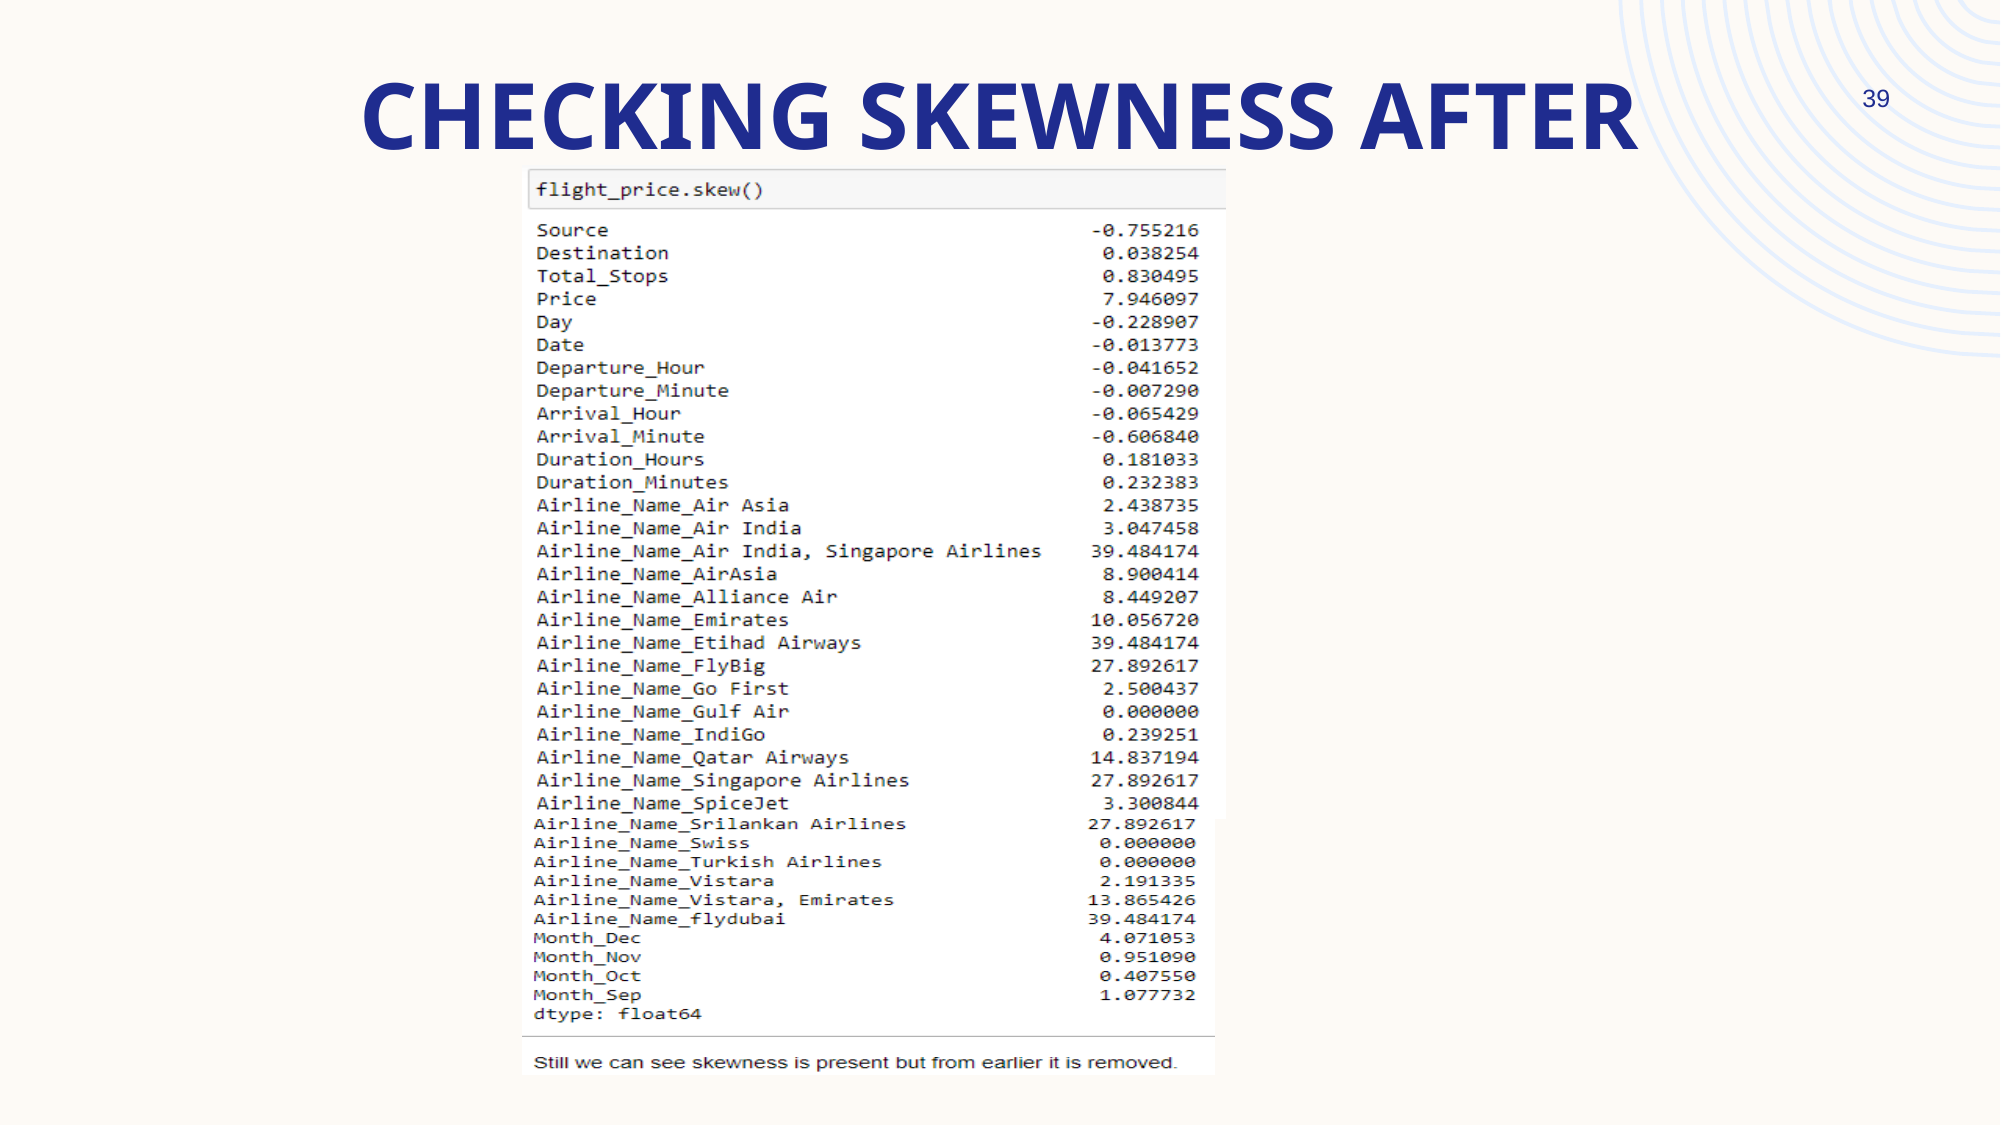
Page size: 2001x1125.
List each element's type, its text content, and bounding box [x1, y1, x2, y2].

picture [521, 165, 1226, 1075]
title checking skewness after removal [124, 50, 1875, 179]
slide_number 39 [1795, 75, 1958, 120]
